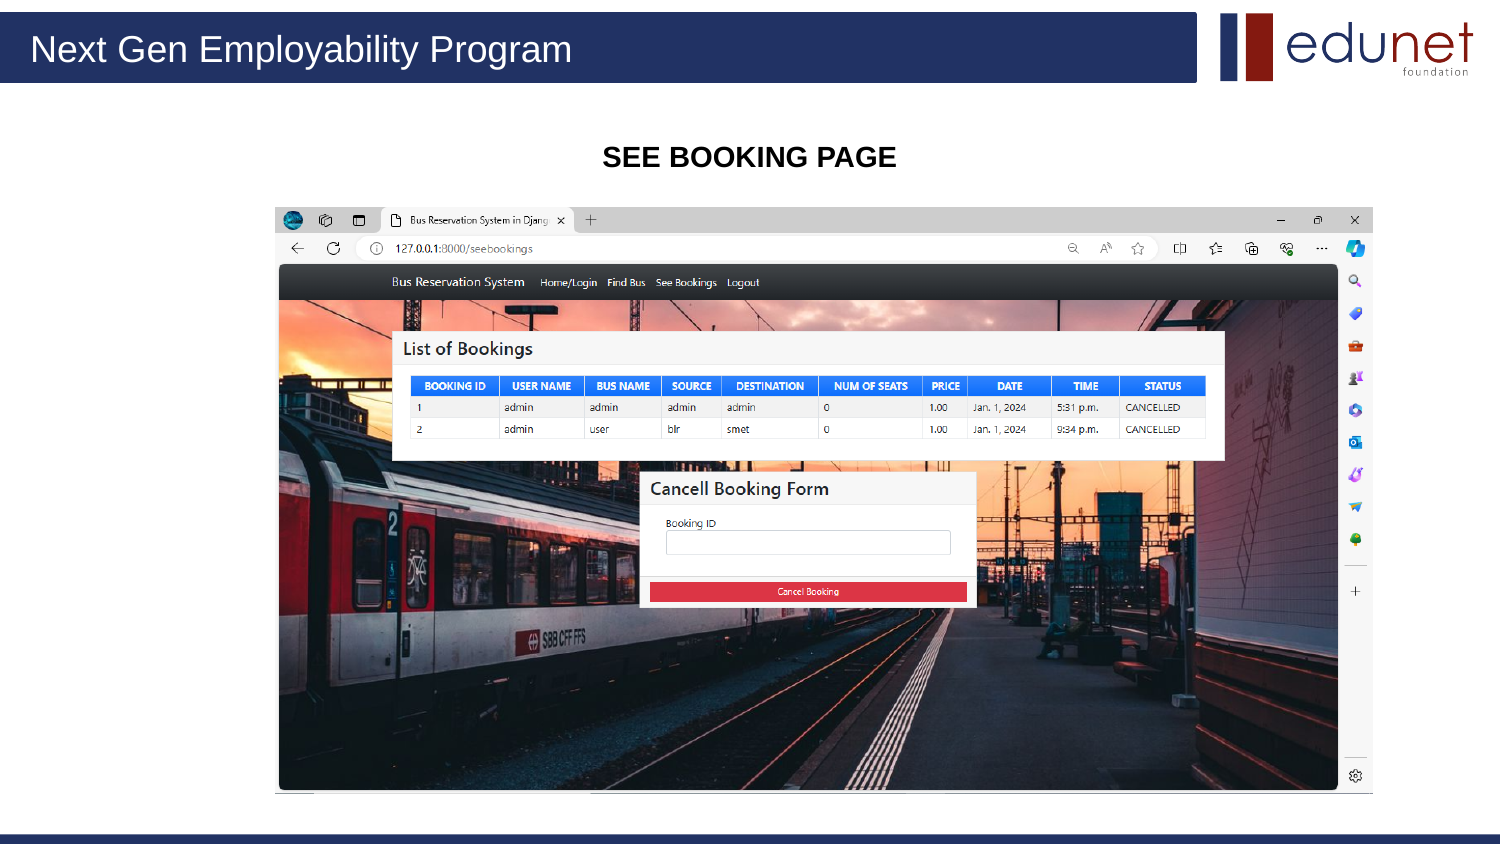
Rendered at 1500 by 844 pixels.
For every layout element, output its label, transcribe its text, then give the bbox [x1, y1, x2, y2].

title SEE BOOKING PAGE [103, 104, 1397, 208]
picture [1279, 14, 1482, 83]
picture [274, 207, 1373, 794]
